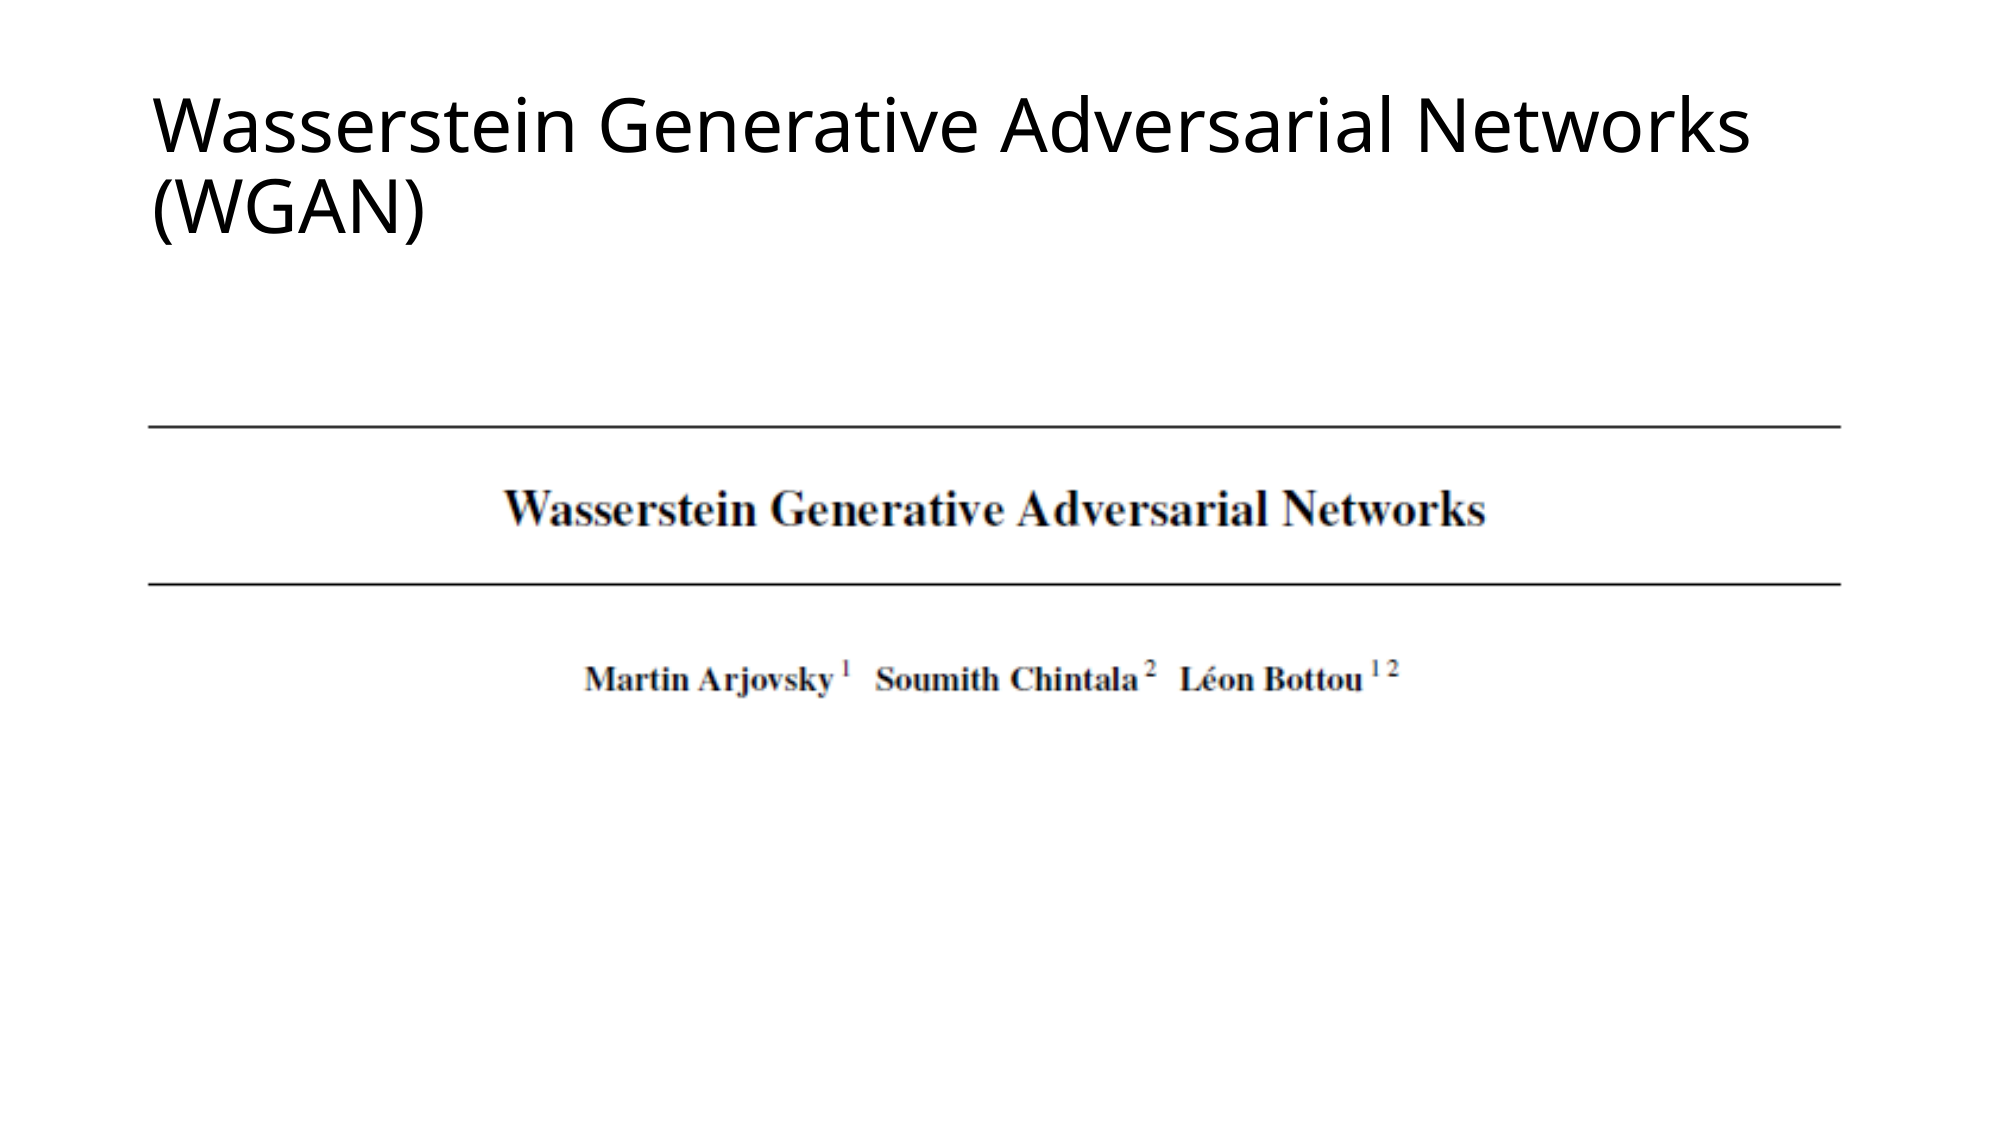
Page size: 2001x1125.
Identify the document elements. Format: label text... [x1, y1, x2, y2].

picture [137, 405, 1863, 720]
title Wasserstein Generative Adversarial Networks (WGAN) [137, 59, 1863, 278]
